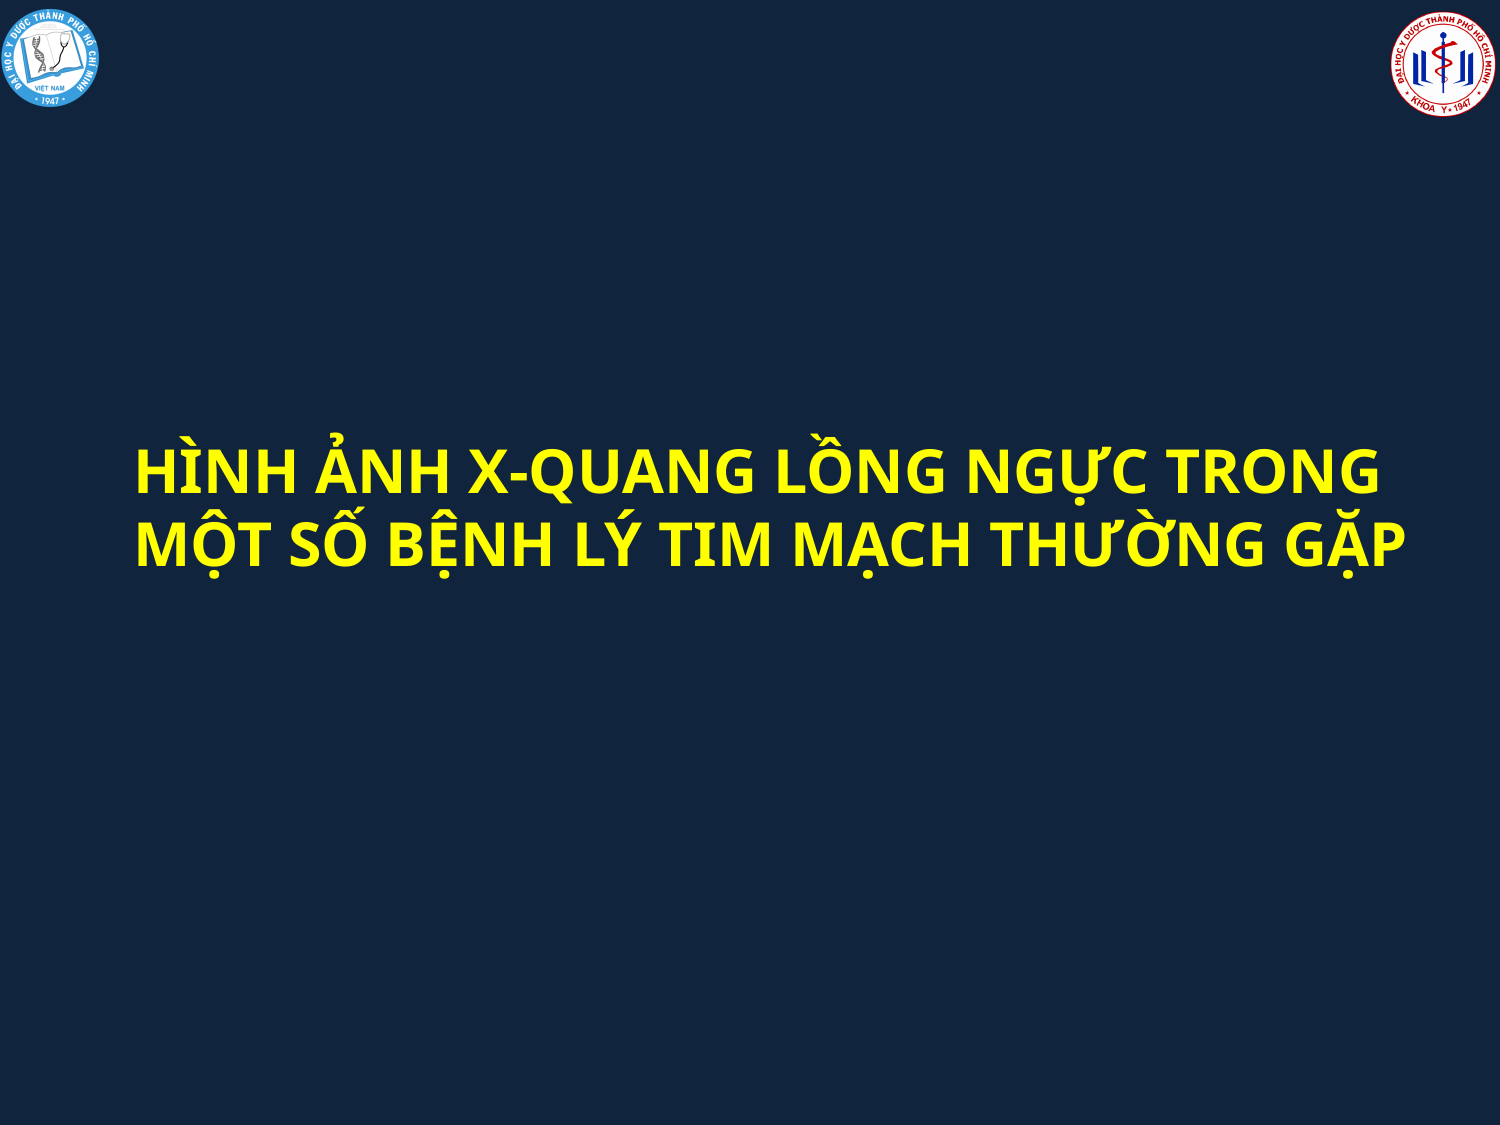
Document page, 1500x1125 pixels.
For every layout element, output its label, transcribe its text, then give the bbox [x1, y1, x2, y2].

picture [0, 7, 100, 108]
picture [1390, 11, 1496, 117]
title Hình ảnh x-quang lồng ngực trong một số bệnh lý tim mạch thường gặp [118, 425, 1438, 649]
